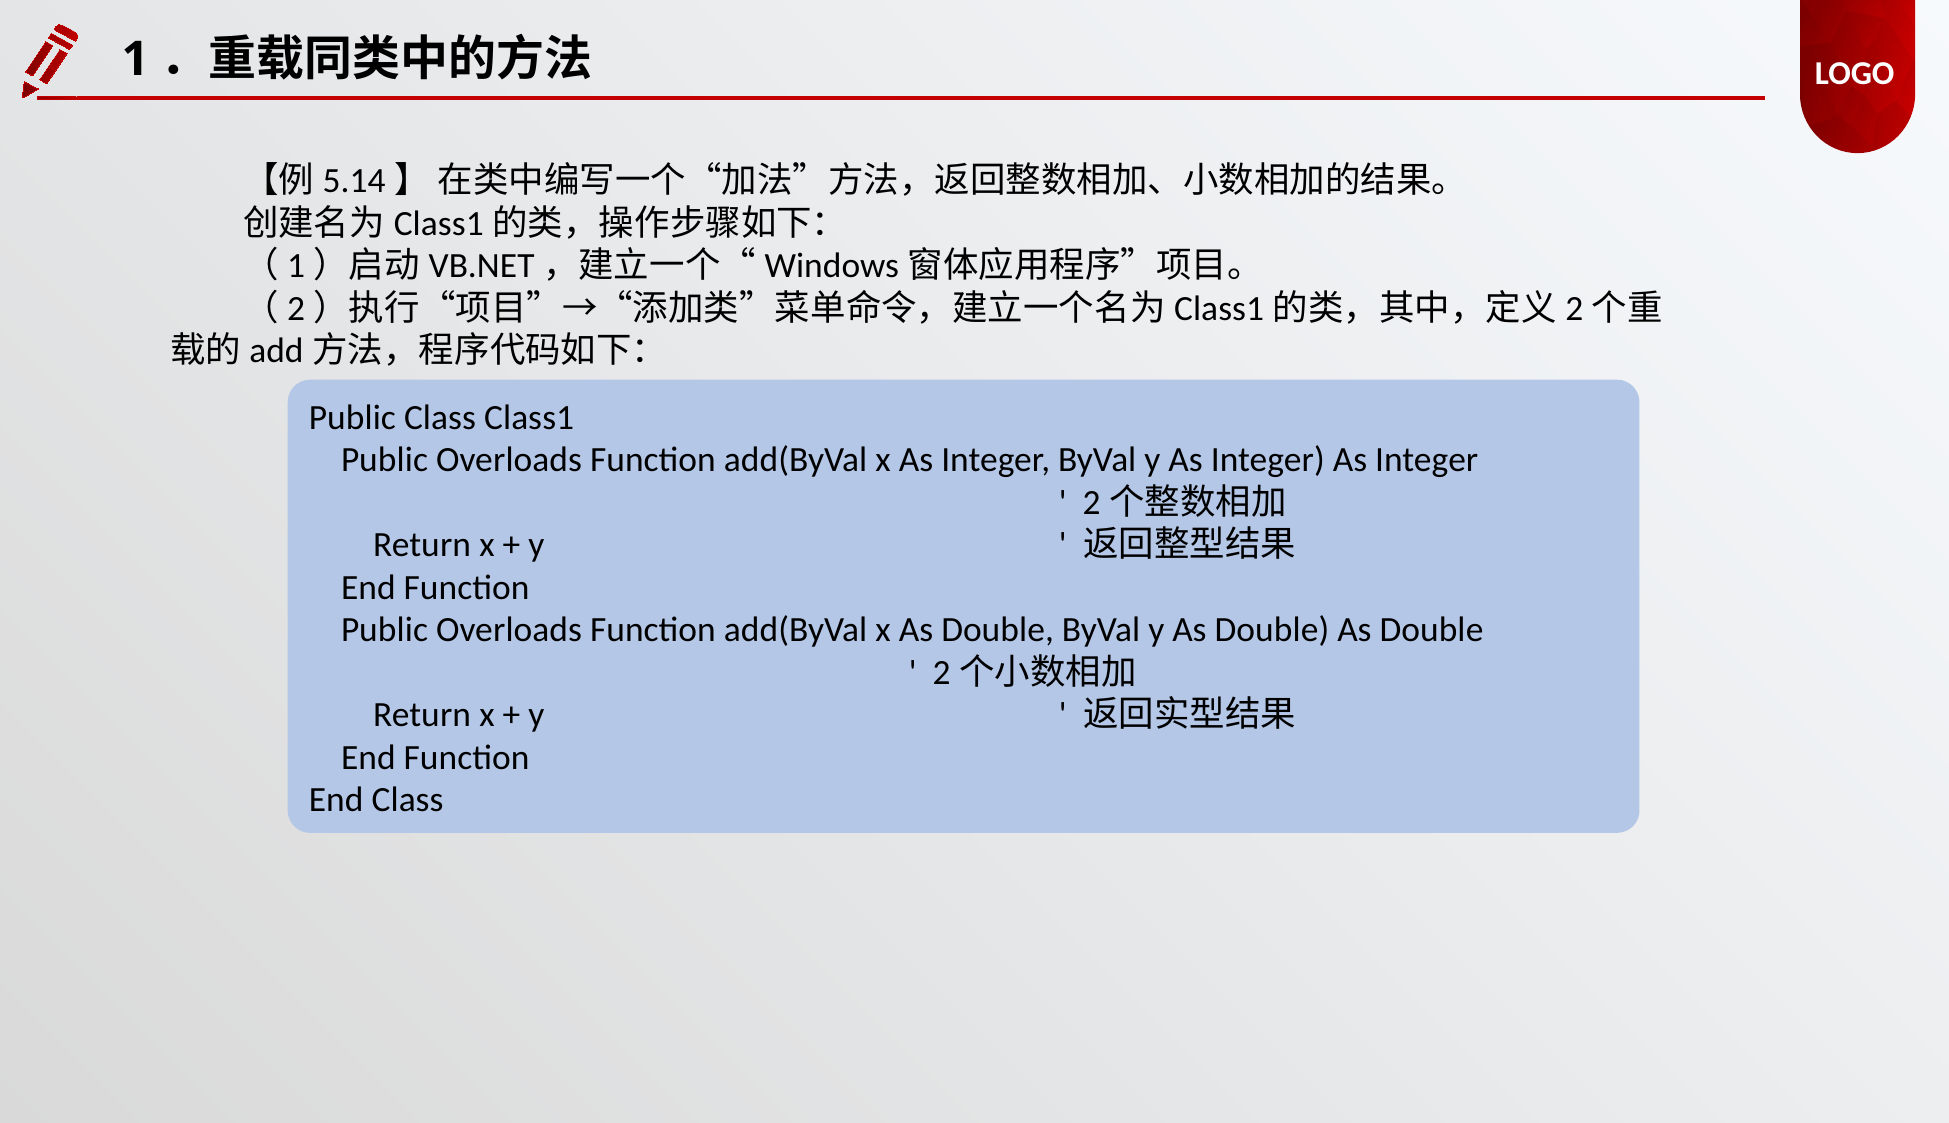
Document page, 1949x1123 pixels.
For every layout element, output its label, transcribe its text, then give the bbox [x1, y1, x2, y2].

picture [22, 82, 37, 97]
text_box 1．重载同类中的方法 [101, 17, 764, 95]
picture [48, 33, 73, 49]
picture [40, 50, 67, 83]
text_box Public Class Class1 Public Overloads Function add(ByVal x As Integer, ByVal y As Integer) As Integer ' 2个整数相加 Return x + y ' 返回整型结果 End Function Public Overloads Function add(ByVal x As Double, ByVal y As Double) As Double ' 2个小数相加 Return x + y ' 返回实型结果 End Function End Class [287, 379, 1640, 833]
picture [54, 24, 78, 41]
picture [26, 42, 52, 75]
picture [1800, 0, 1916, 154]
text_box 【例5.14】 在类中编写一个“加法”方法，返回整数相加、小数相加的结果。 创建名为Class1的类，操作步骤如下： （1）启动VB.NET，建立一个“Windows窗体应用程序”项目。 （2）执行“项目”→“添加类”菜单命令，建立一个名为Class1的类，其中，定义2个重载的add方法，程序代码如下： [155, 149, 1710, 378]
